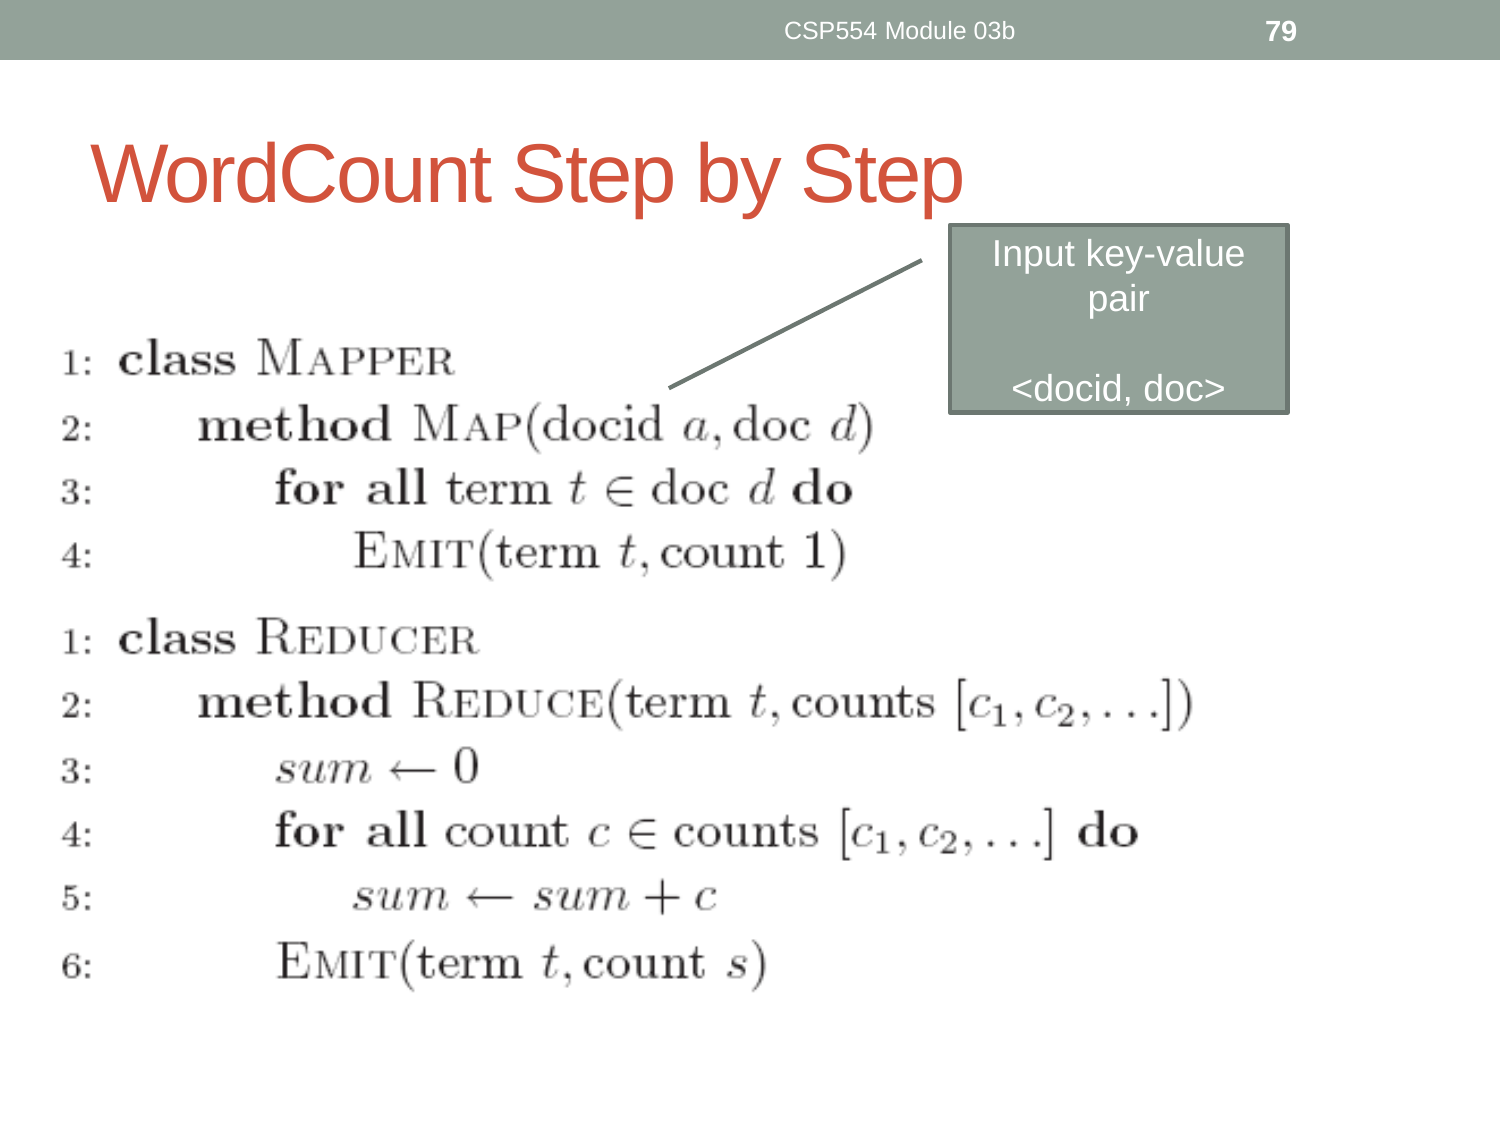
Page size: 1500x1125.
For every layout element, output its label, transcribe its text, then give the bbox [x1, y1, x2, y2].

footer CSP554 Module 03b [562, 3, 1238, 57]
text_box Input key-value pair <docid, doc> [948, 223, 1290, 415]
title WordCount Step by Step [75, 87, 1425, 250]
slide_number 79 [1250, 3, 1425, 57]
text_box Input key-value pair <docid, doc> [802, 258, 923, 318]
picture [52, 321, 1213, 998]
